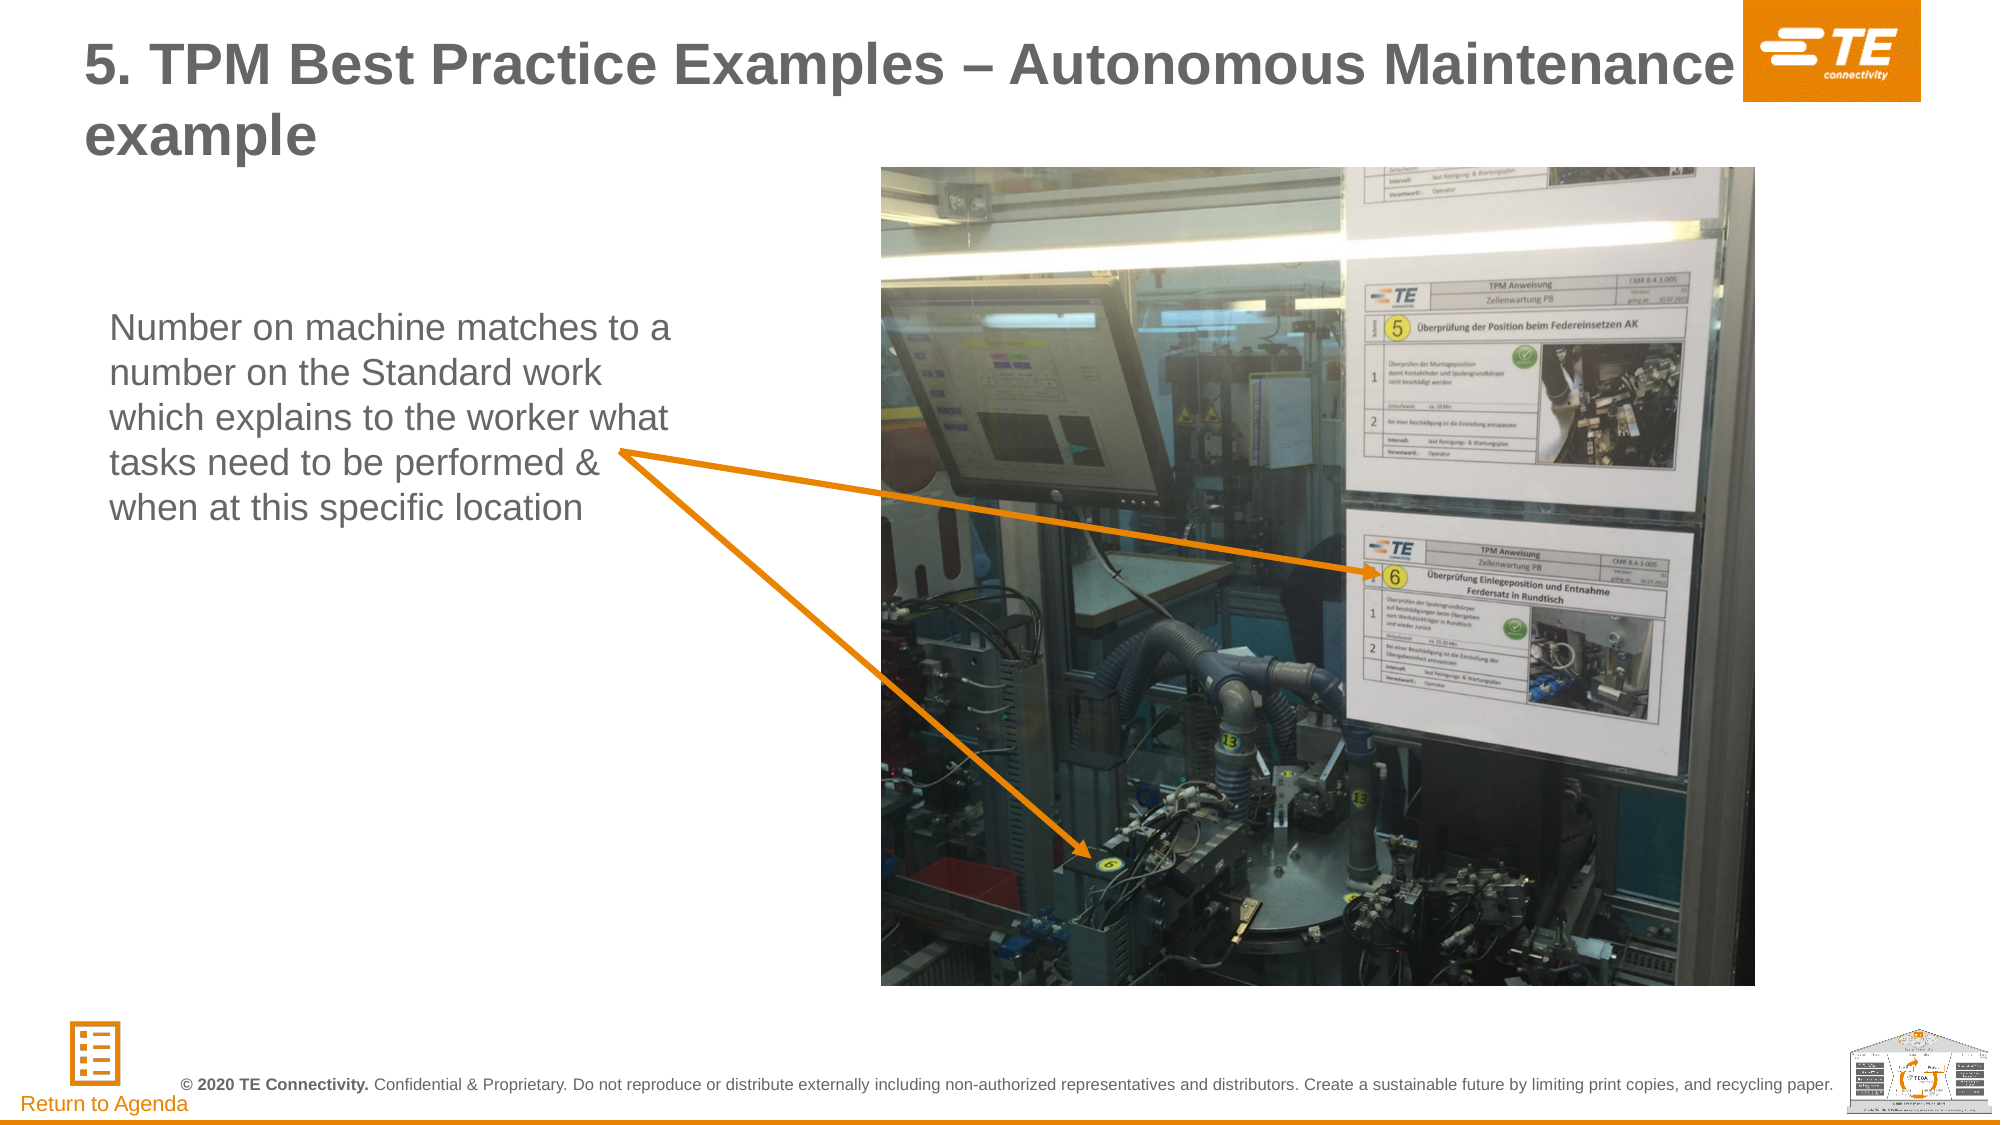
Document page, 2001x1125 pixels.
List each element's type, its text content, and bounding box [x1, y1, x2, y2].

text_box Number on machine matches to a number on the Standard work which explains to the worker what tasks need to be performed & when at this specific location [94, 295, 706, 536]
picture [1846, 1029, 1992, 1114]
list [881, 167, 1755, 986]
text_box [619, 450, 1092, 859]
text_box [1092, 451, 1383, 575]
title 5. TPM Best Practice Examples – Autonomous Maintenance example [84, 26, 1755, 102]
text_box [0, 1015, 211, 1125]
picture [1743, 0, 1921, 102]
